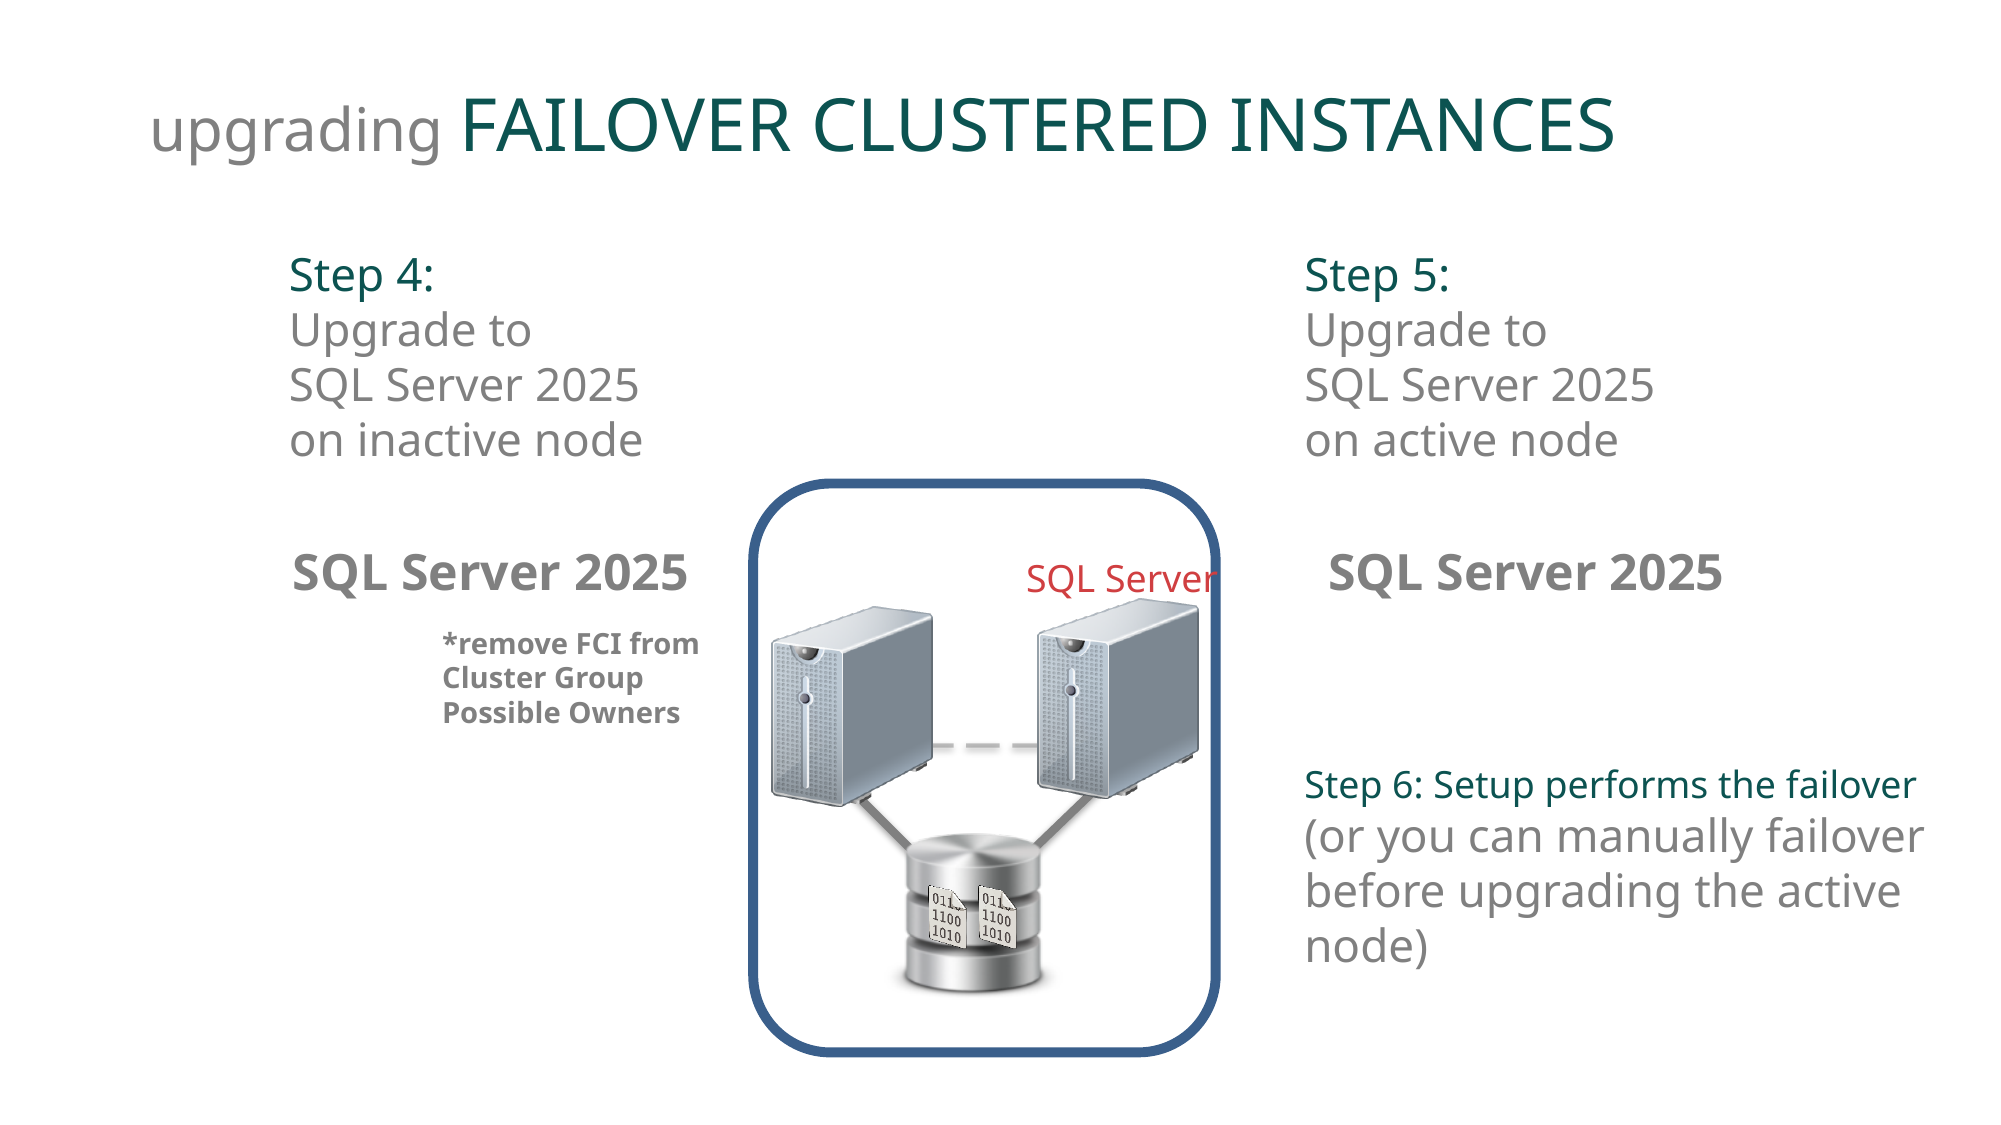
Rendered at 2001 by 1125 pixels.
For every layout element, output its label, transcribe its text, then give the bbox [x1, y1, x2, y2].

text_box [760, 1012, 1209, 1055]
text_box SQL Server 2025 [1312, 532, 1794, 608]
text_box Step 5: Upgrade to SQL Server 2025 on active node [1288, 238, 1721, 474]
title upgrading FAILOVER CLUSTERED INSTANCES [137, 72, 2000, 173]
text_box *remove FCI from Cluster Group Possible Owners [424, 615, 749, 740]
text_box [754, 598, 1222, 1003]
text_box Step 6: Setup performs the failover (or you can manually failover before upgrading the active node) [1288, 753, 2000, 979]
text_box SQL Server 2025 [277, 532, 713, 608]
text_box SQL Server [1010, 547, 1250, 608]
text_box Step 4: Upgrade to SQL Server 2025 on inactive node [273, 238, 688, 474]
text_box [751, 481, 1217, 599]
text_box [248, 260, 1752, 1022]
